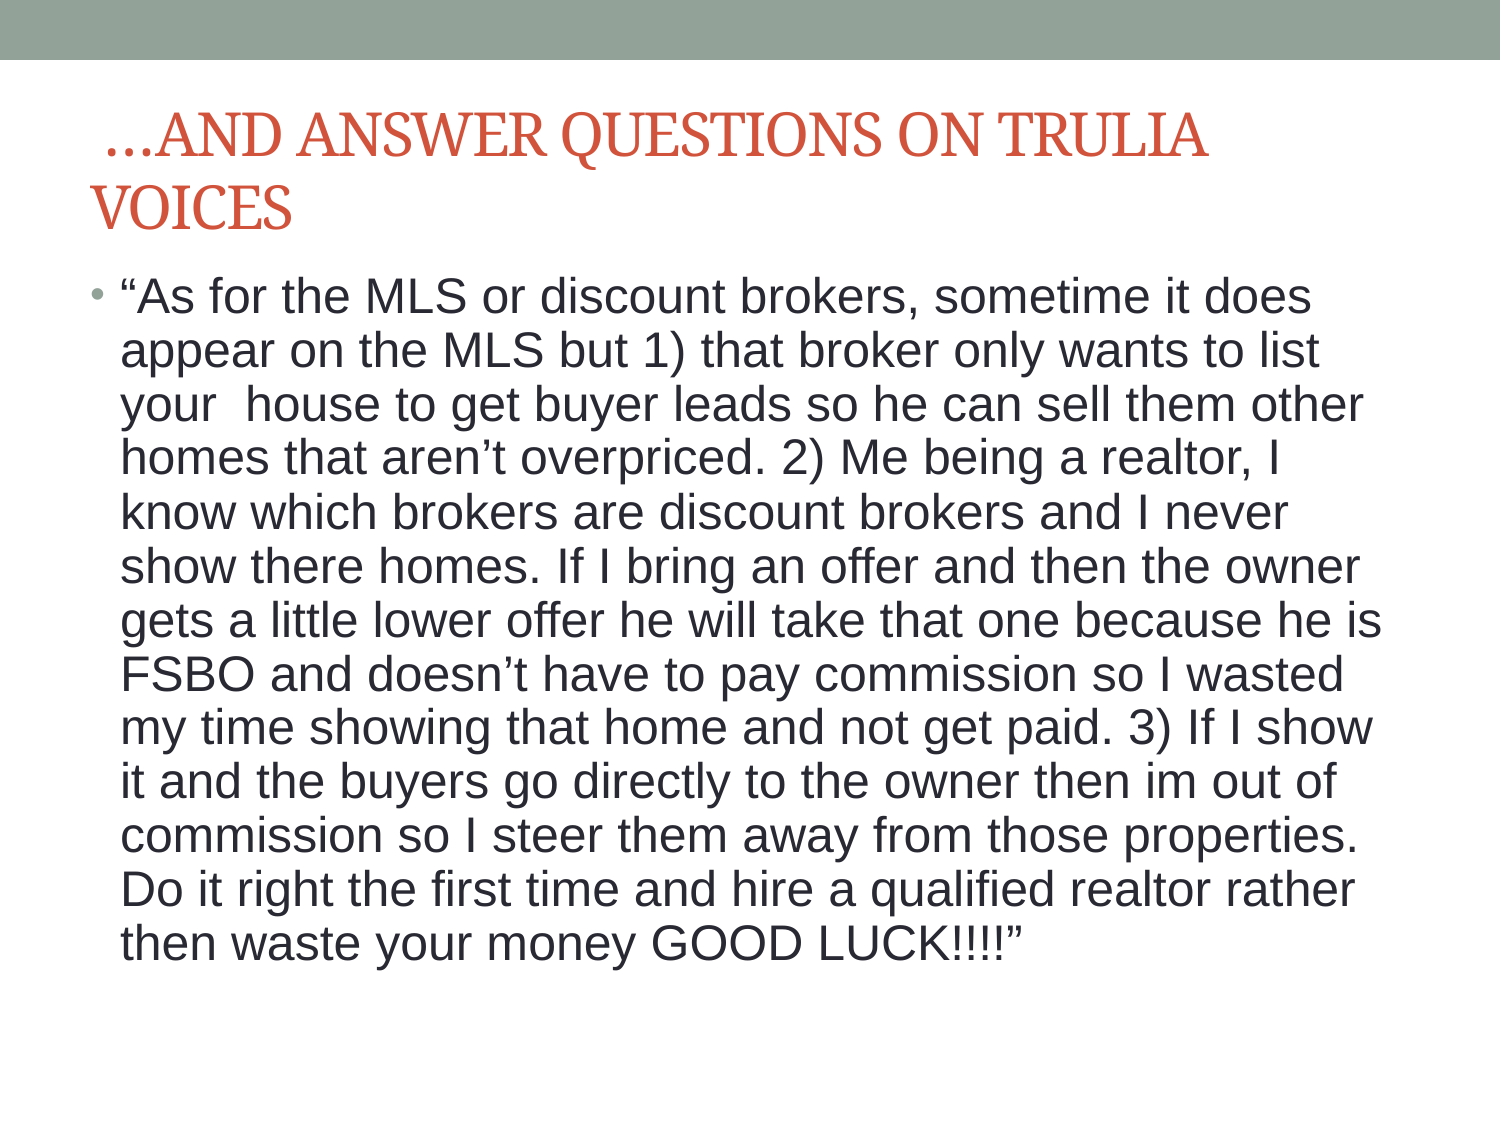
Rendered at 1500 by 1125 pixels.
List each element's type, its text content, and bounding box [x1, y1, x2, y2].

list “As for the MLS or discount brokers, sometime it does appear on the MLS but 1) that broker only wants to list your house to get buyer leads so he can sell them other homes that aren’t overpriced. 2) Me being a realtor, I know which brokers are discount brokers and I never show there homes. If I bring an offer and then the owner gets a little lower offer he will take that one because he is FSBO and doesn’t have to pay commission so I wasted my time showing that home and not get paid. 3) If I show it and the buyers go directly to the owner then im out of commission so I steer them away from those properties. Do it right the first time and hire a qualified realtor rather then waste your money GOOD LUCK!!!!” [75, 262, 1425, 1063]
title …AND ANSWER QUESTIONS ON TRULIA VOICES [75, 87, 1425, 250]
